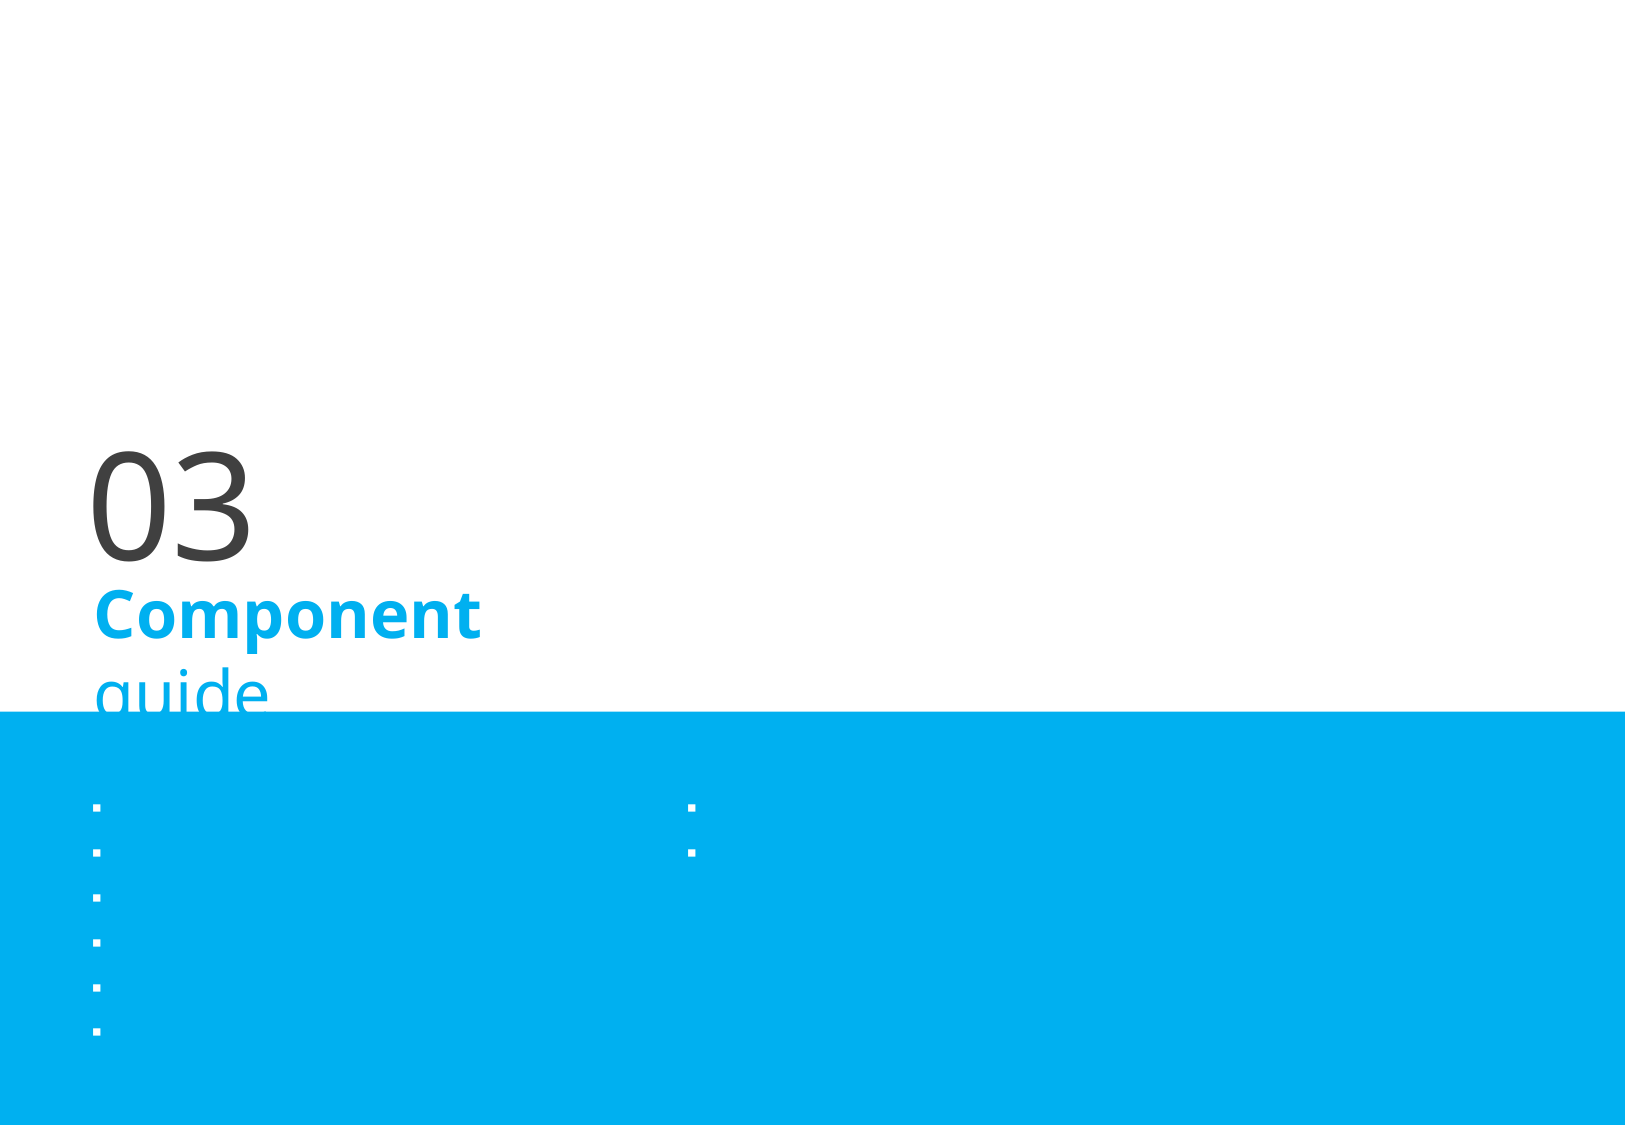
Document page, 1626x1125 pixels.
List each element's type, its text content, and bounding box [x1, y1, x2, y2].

text_box Popup Full-popup [671, 774, 856, 879]
list 03 [71, 403, 287, 600]
list Component guide [79, 564, 668, 661]
text_box Dropdown list Search bar Input box Button check box / radio button Tab [76, 774, 421, 1059]
